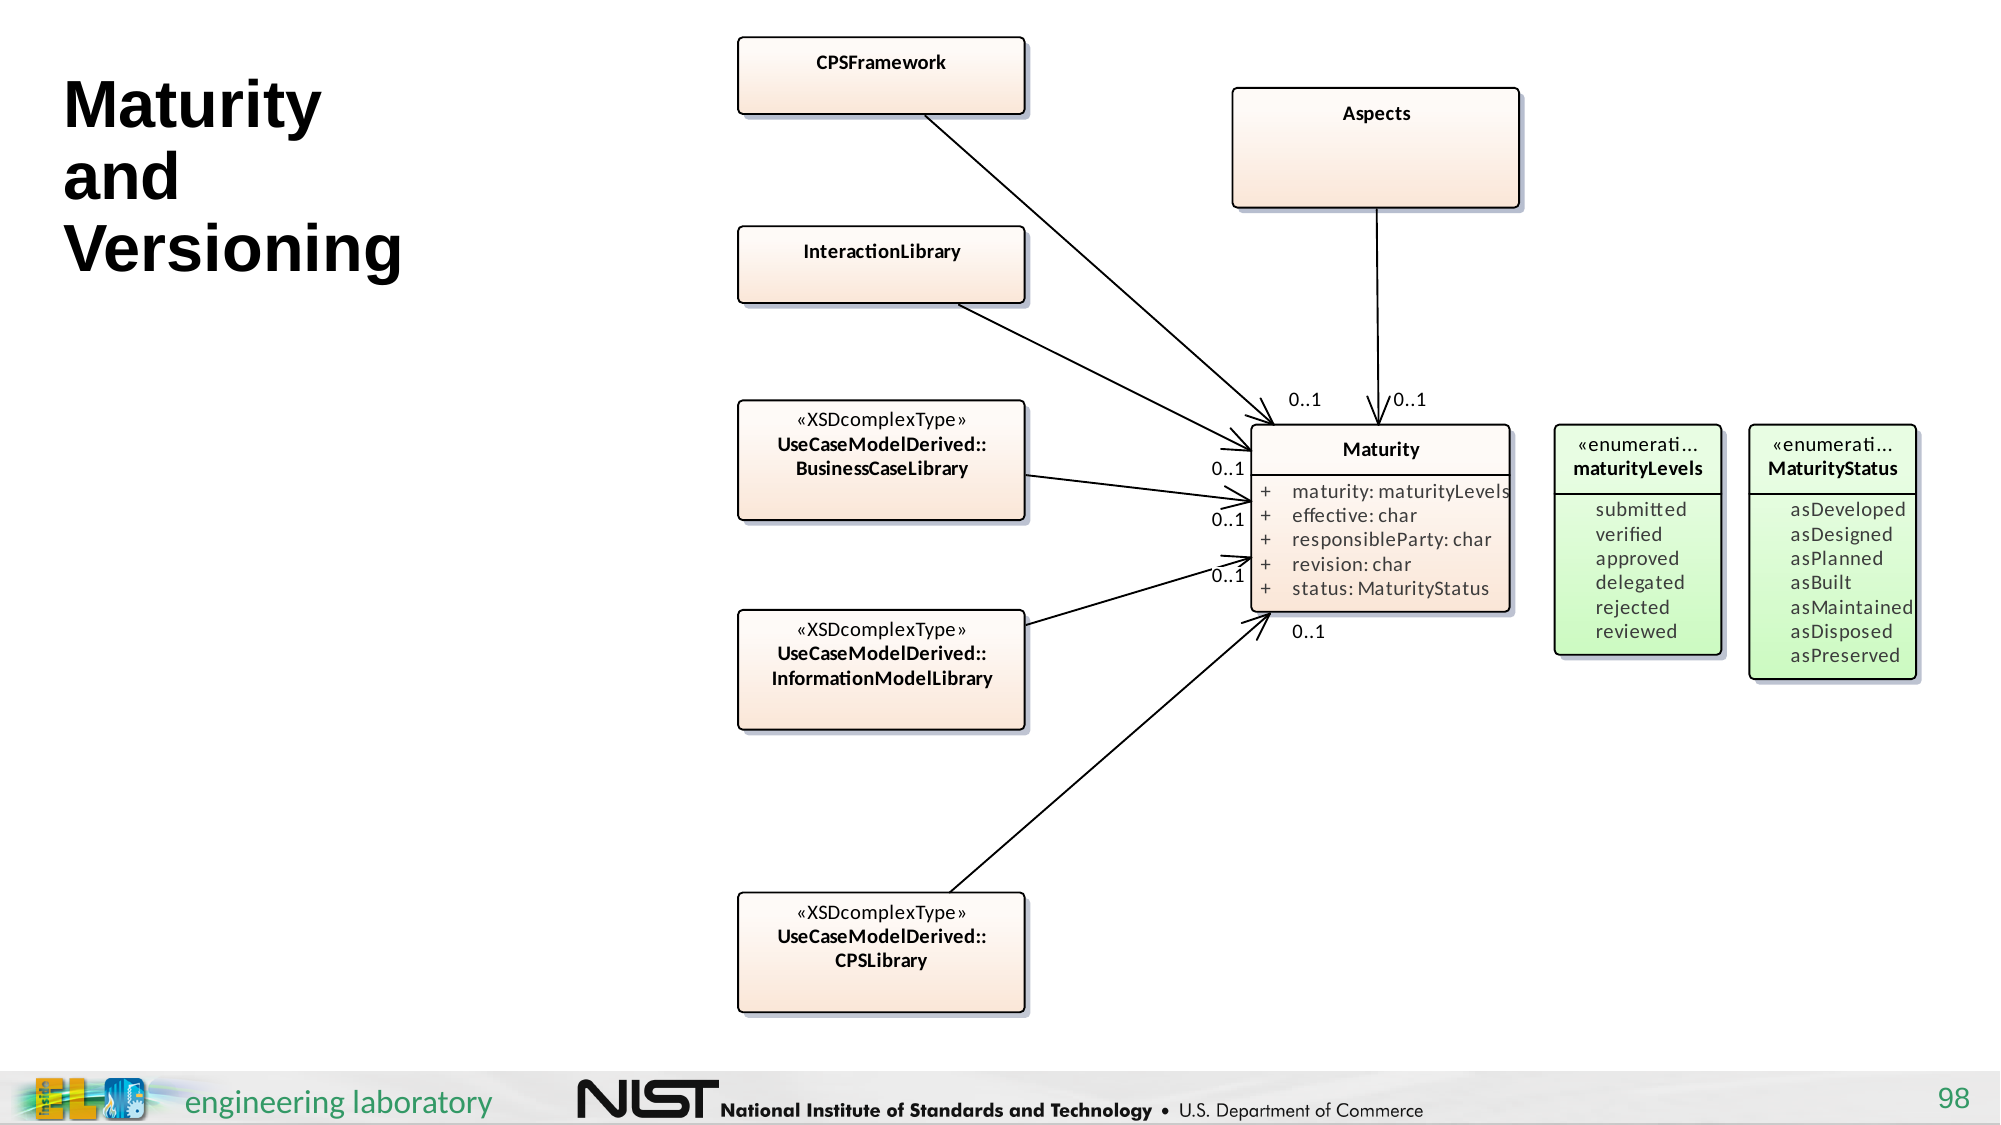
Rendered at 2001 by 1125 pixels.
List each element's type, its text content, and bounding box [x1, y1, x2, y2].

picture [572, 1077, 1428, 1123]
picture [11, 1075, 237, 1121]
slide_number 98 [1876, 1077, 1971, 1116]
title Maturity and Versioning [48, 31, 563, 325]
picture [734, 31, 1924, 1021]
